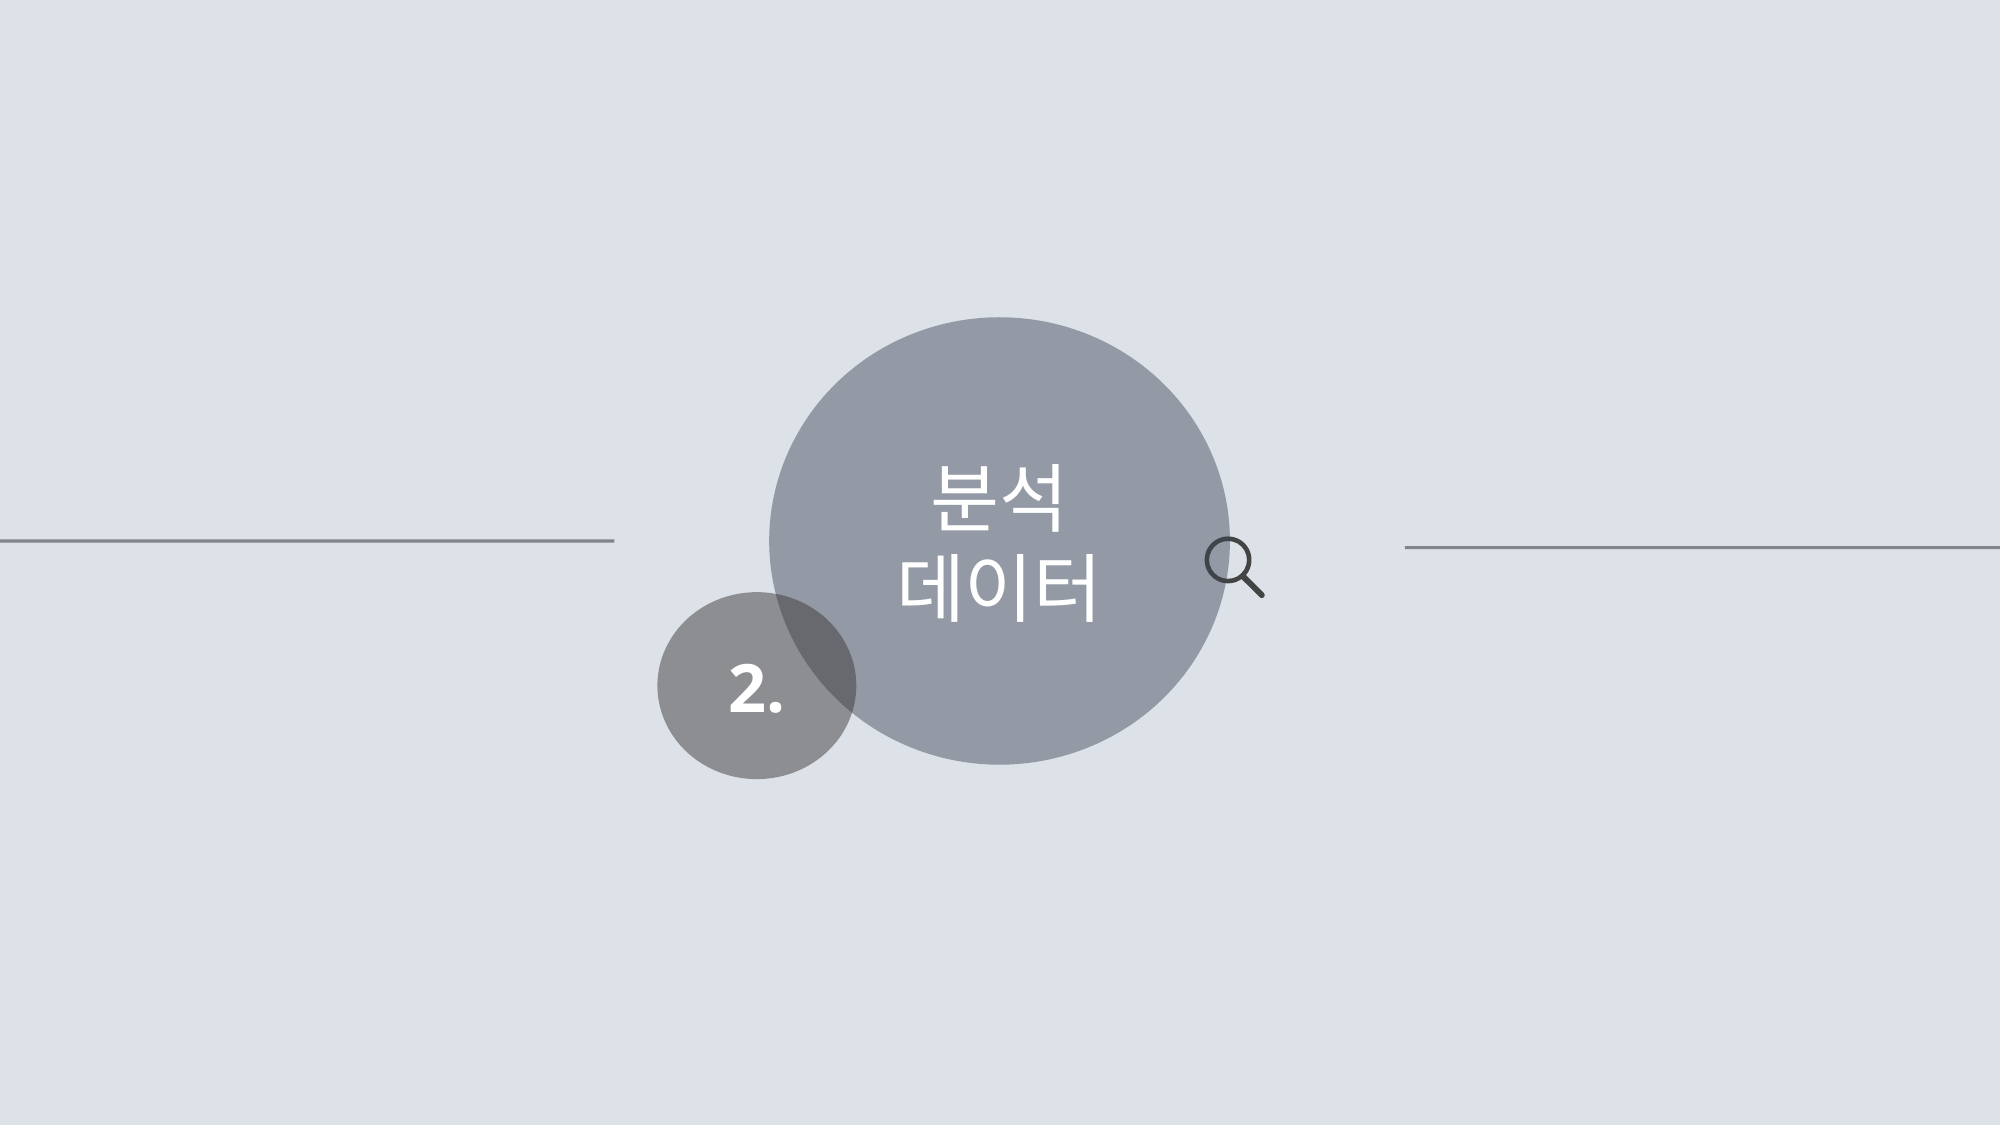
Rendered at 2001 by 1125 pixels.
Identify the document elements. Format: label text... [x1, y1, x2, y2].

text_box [1204, 536, 1256, 602]
text_box 2. [656, 591, 858, 781]
text_box 분석 데이터 [768, 316, 1231, 766]
